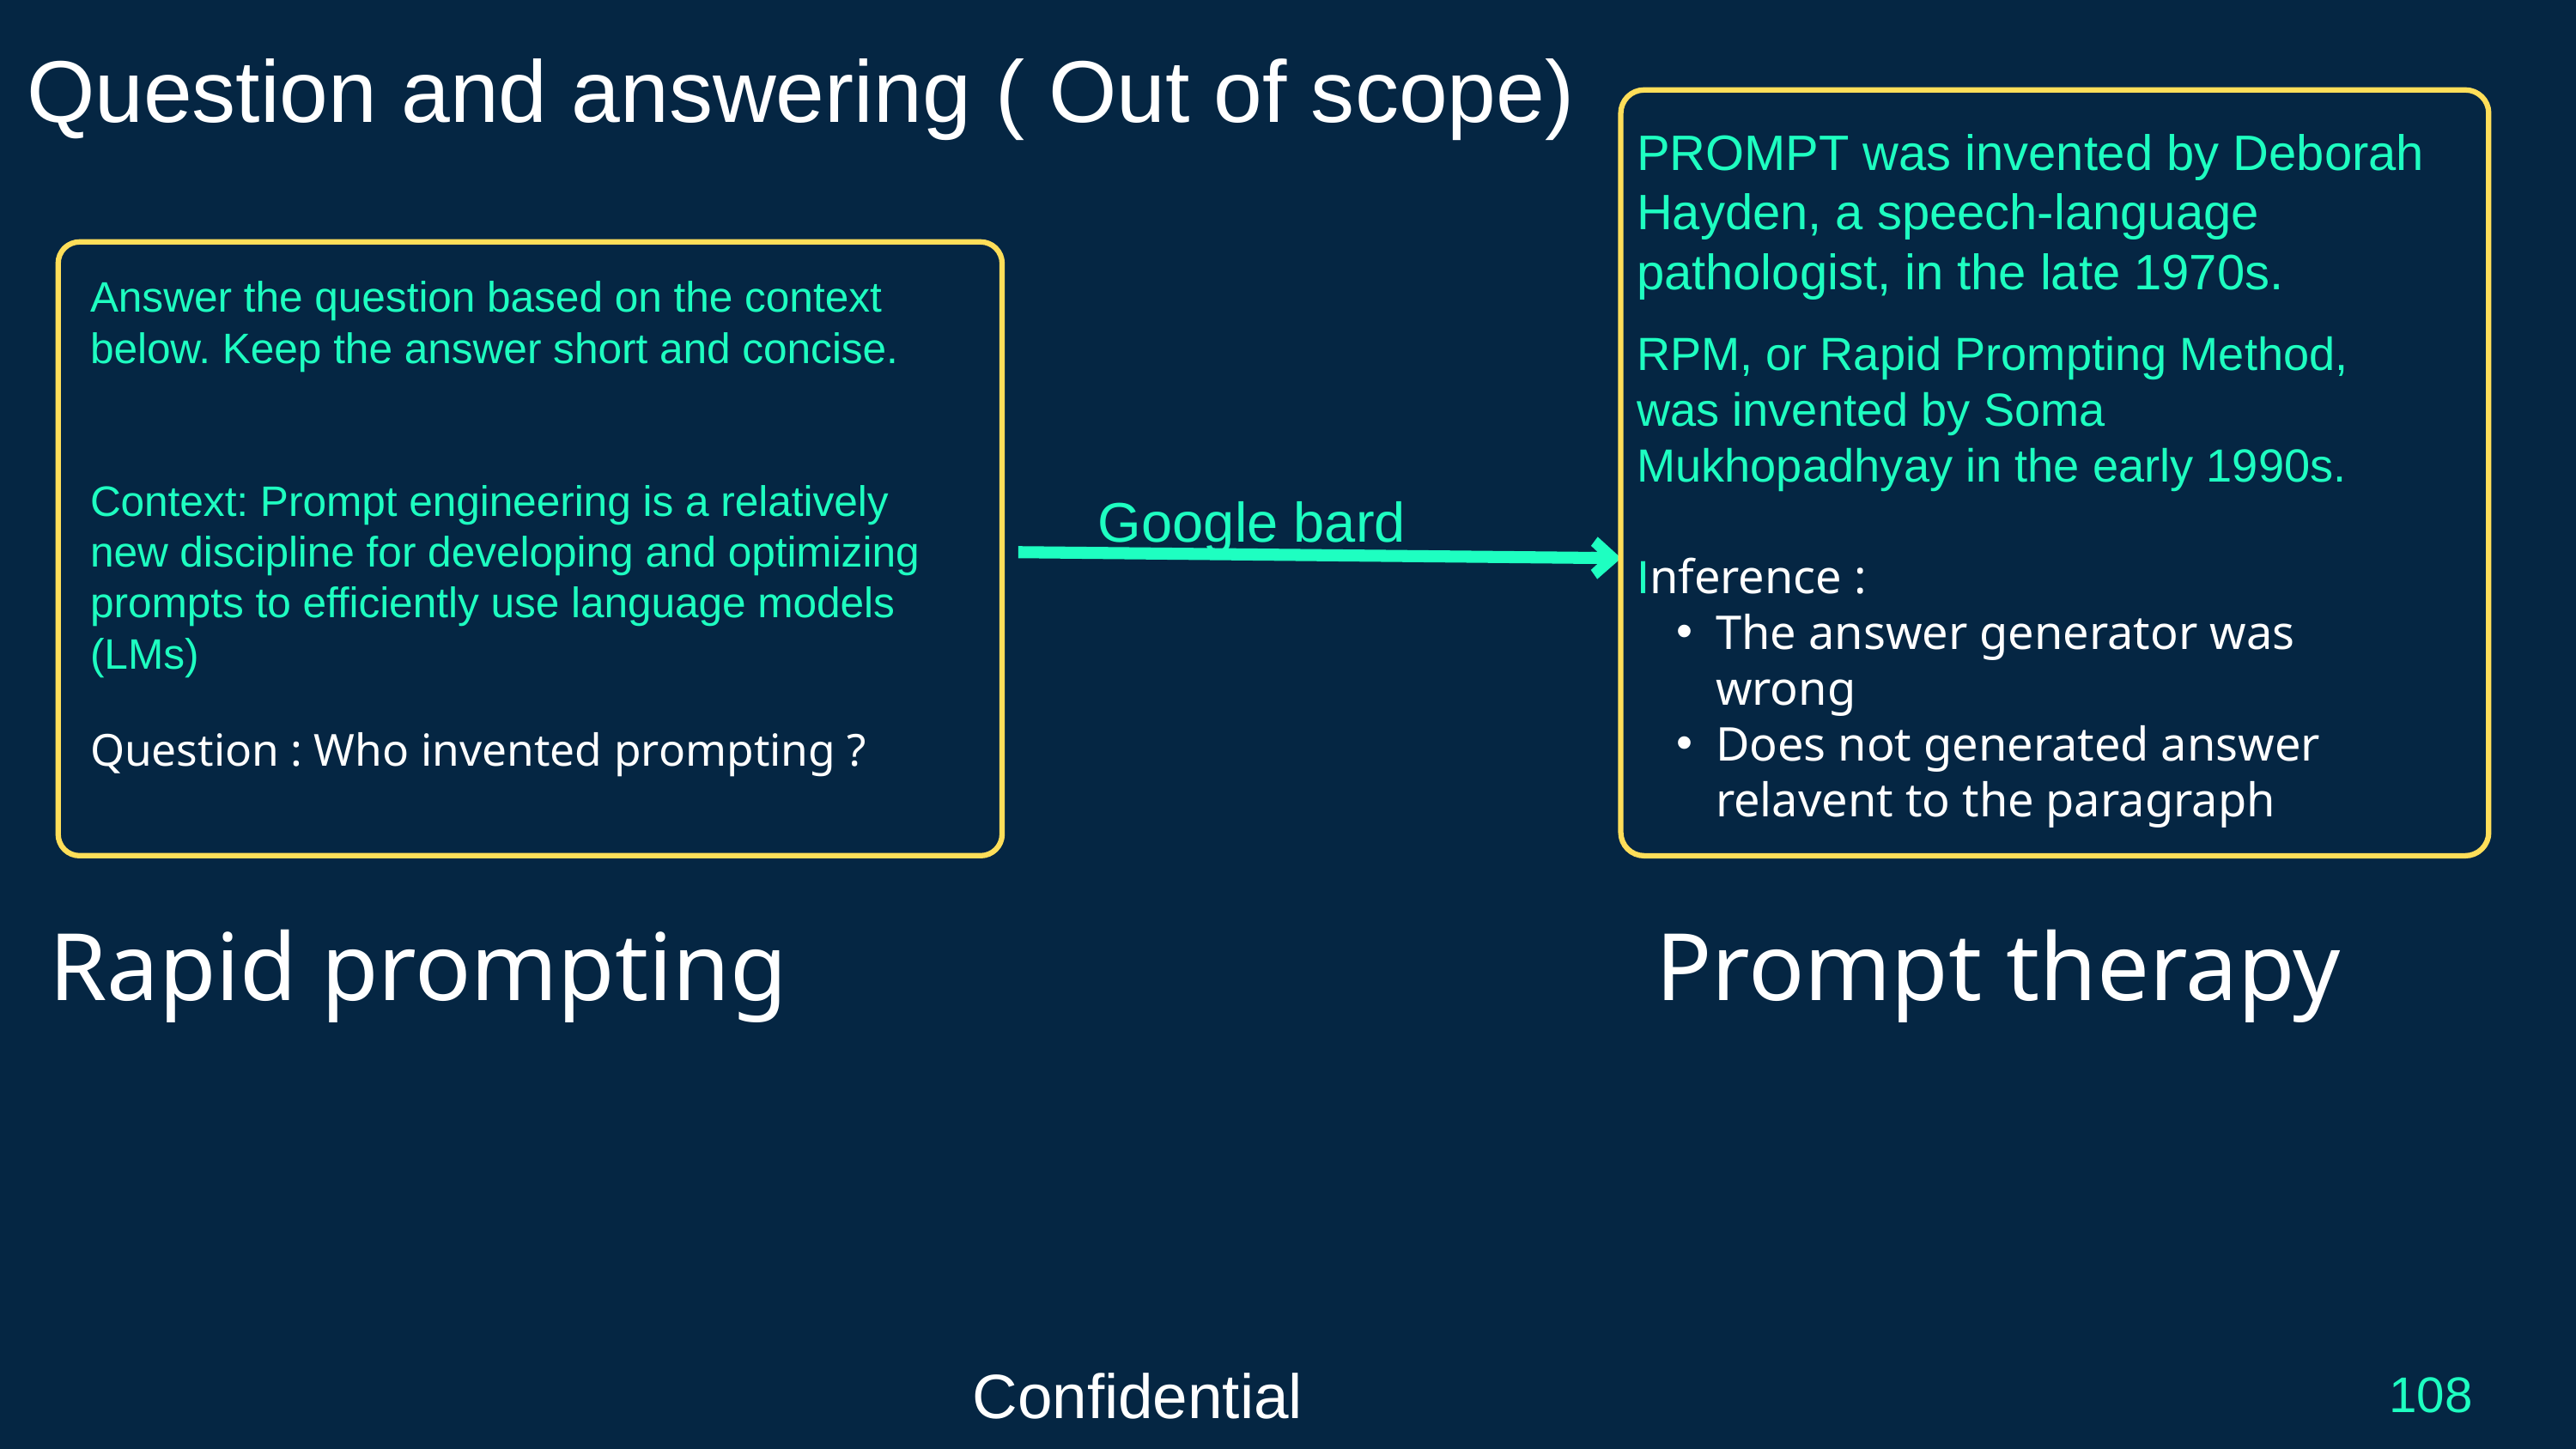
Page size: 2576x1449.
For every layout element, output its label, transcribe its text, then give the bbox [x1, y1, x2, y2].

text_box Question and answering ( Out of scope) [0, 34, 1731, 141]
text_box 108 [2315, 1352, 2547, 1449]
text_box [1620, 89, 2489, 857]
text_box Rapid prompting [41, 888, 796, 1020]
text_box Confidential [865, 1343, 1411, 1432]
text_box Prompt therapy [1640, 888, 2356, 1020]
text_box Google bard [1018, 475, 1486, 554]
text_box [58, 241, 1003, 857]
